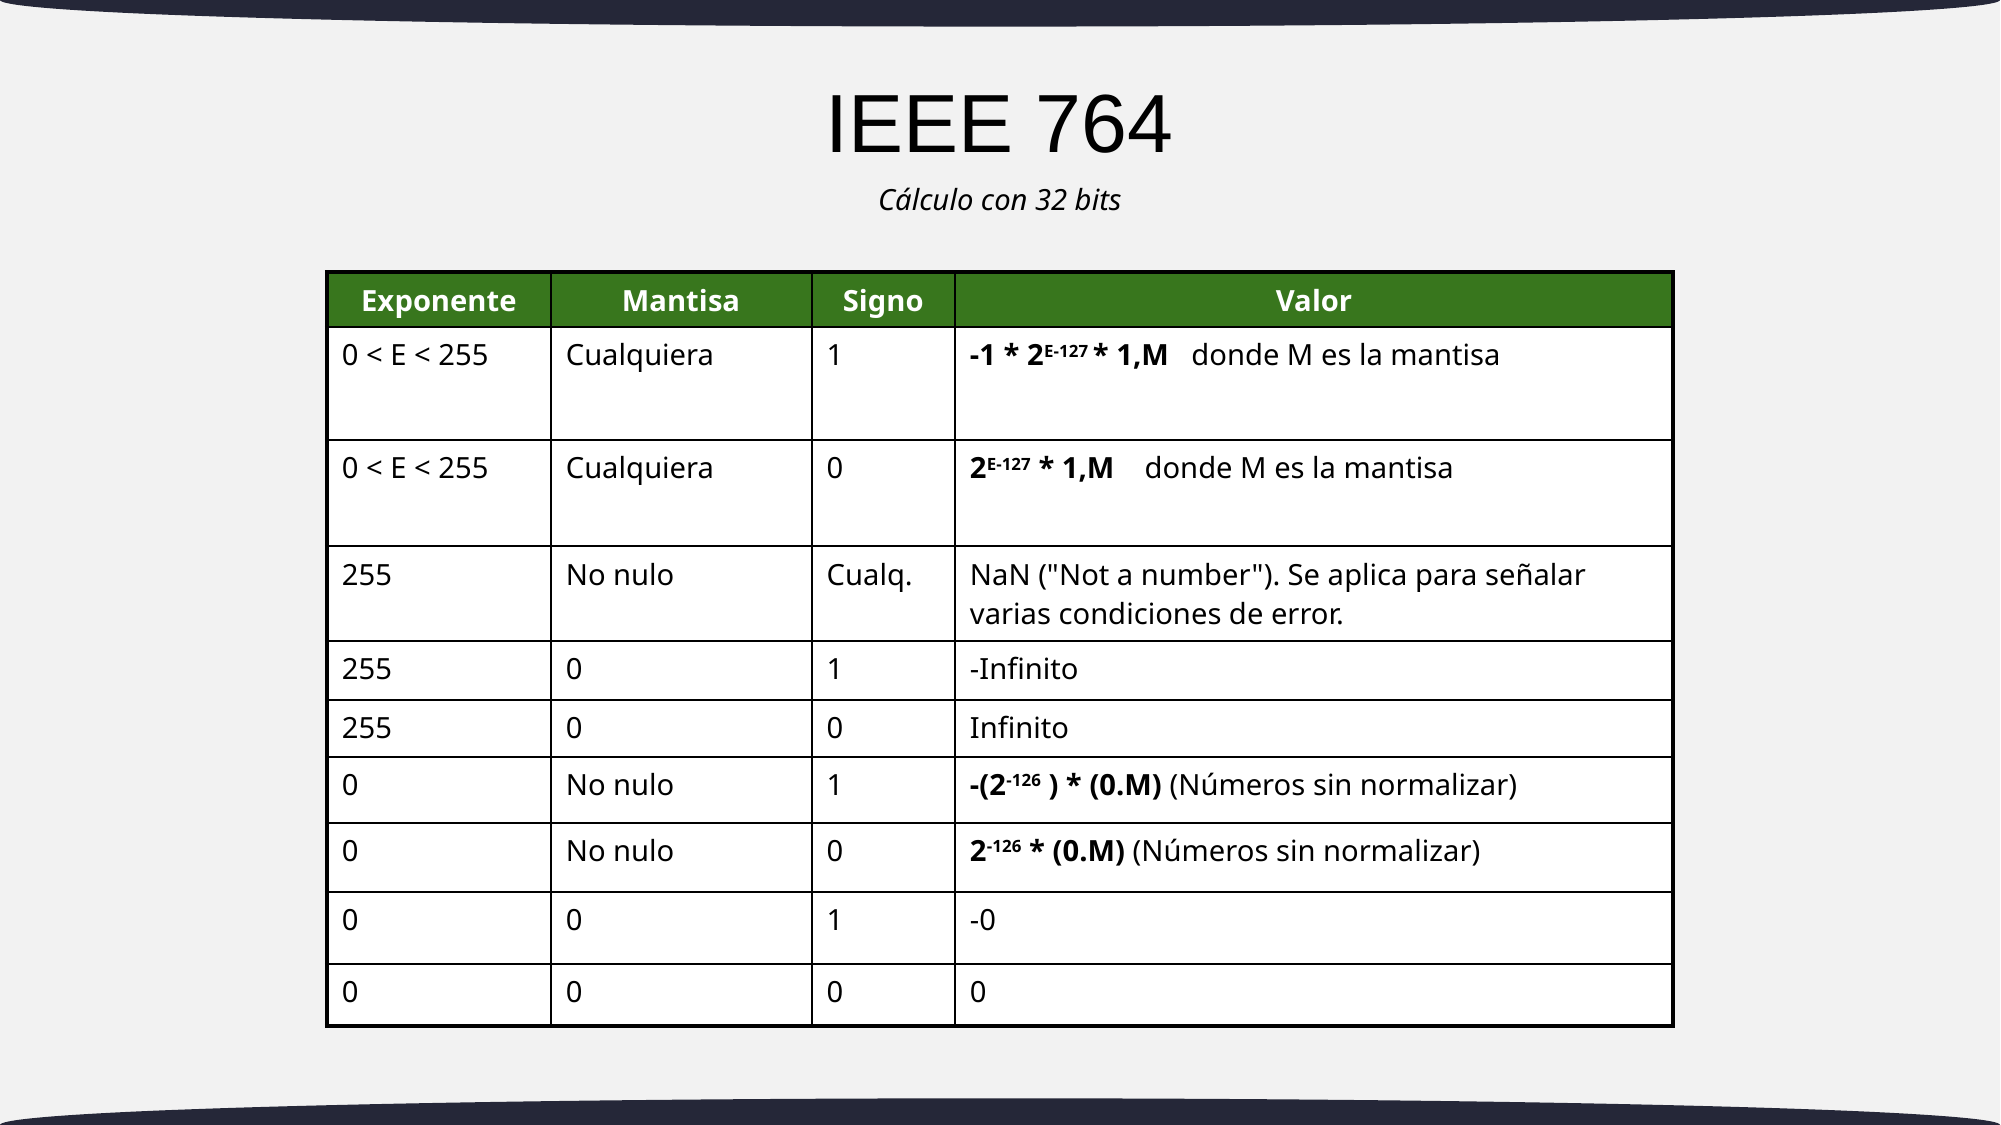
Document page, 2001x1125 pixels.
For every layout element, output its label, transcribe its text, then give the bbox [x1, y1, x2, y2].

table_cell Cualquiera [552, 441, 811, 545]
table_header Mantisa [552, 274, 811, 326]
table_cell No nulo [552, 547, 811, 640]
table_cell 0 [813, 824, 954, 891]
table_cell 0 < E < 255 [329, 441, 550, 545]
table_cell 255 [329, 547, 550, 640]
table_cell -Infinito [956, 642, 1671, 699]
table_header Exponente [329, 274, 550, 326]
table_cell NaN ("Not a number"). Se aplica para señalar varias condiciones de error. [956, 547, 1671, 640]
table_cell 0 < E < 255 [329, 328, 550, 439]
table_cell 0 [329, 824, 550, 891]
table_cell 1 [813, 328, 954, 439]
table_cell 0 [552, 642, 811, 699]
title IEEE 764 [513, 55, 1487, 197]
table_cell Cualquiera [552, 328, 811, 439]
table_cell 0 [813, 701, 954, 756]
table_cell 255 [329, 642, 550, 699]
table_cell Cualq. [813, 547, 954, 640]
table_cell 0 [552, 893, 811, 963]
table_cell 0 [813, 441, 954, 545]
table_cell 0 [552, 701, 811, 756]
table_cell -1 * 2E-127 * 1,M donde M es la mantisa [956, 328, 1671, 439]
table_cell 0 [329, 758, 550, 822]
table_cell Infinito [956, 701, 1671, 756]
table_cell 0 [329, 965, 550, 1024]
table_cell 0 [956, 965, 1671, 1024]
table_cell 1 [813, 893, 954, 963]
table_header Signo [813, 274, 954, 326]
table_cell No nulo [552, 758, 811, 822]
table_cell 1 [813, 758, 954, 822]
table_cell -0 [956, 893, 1671, 963]
table_cell -(2-126 ) * (0.M) (Números sin normalizar) [956, 758, 1671, 822]
table_cell 0 [329, 893, 550, 963]
table_cell 0 [552, 965, 811, 1024]
table_cell 2-126 * (0.M) (Números sin normalizar) [956, 824, 1671, 891]
table_cell 0 [813, 965, 954, 1024]
table_header Valor [956, 274, 1671, 326]
text_box Cálculo con 32 bits [596, 197, 1404, 225]
table_cell 255 [329, 701, 550, 756]
table_cell 2E-127 * 1,M donde M es la mantisa [956, 441, 1671, 545]
table_cell 1 [813, 642, 954, 699]
table_cell No nulo [552, 824, 811, 891]
